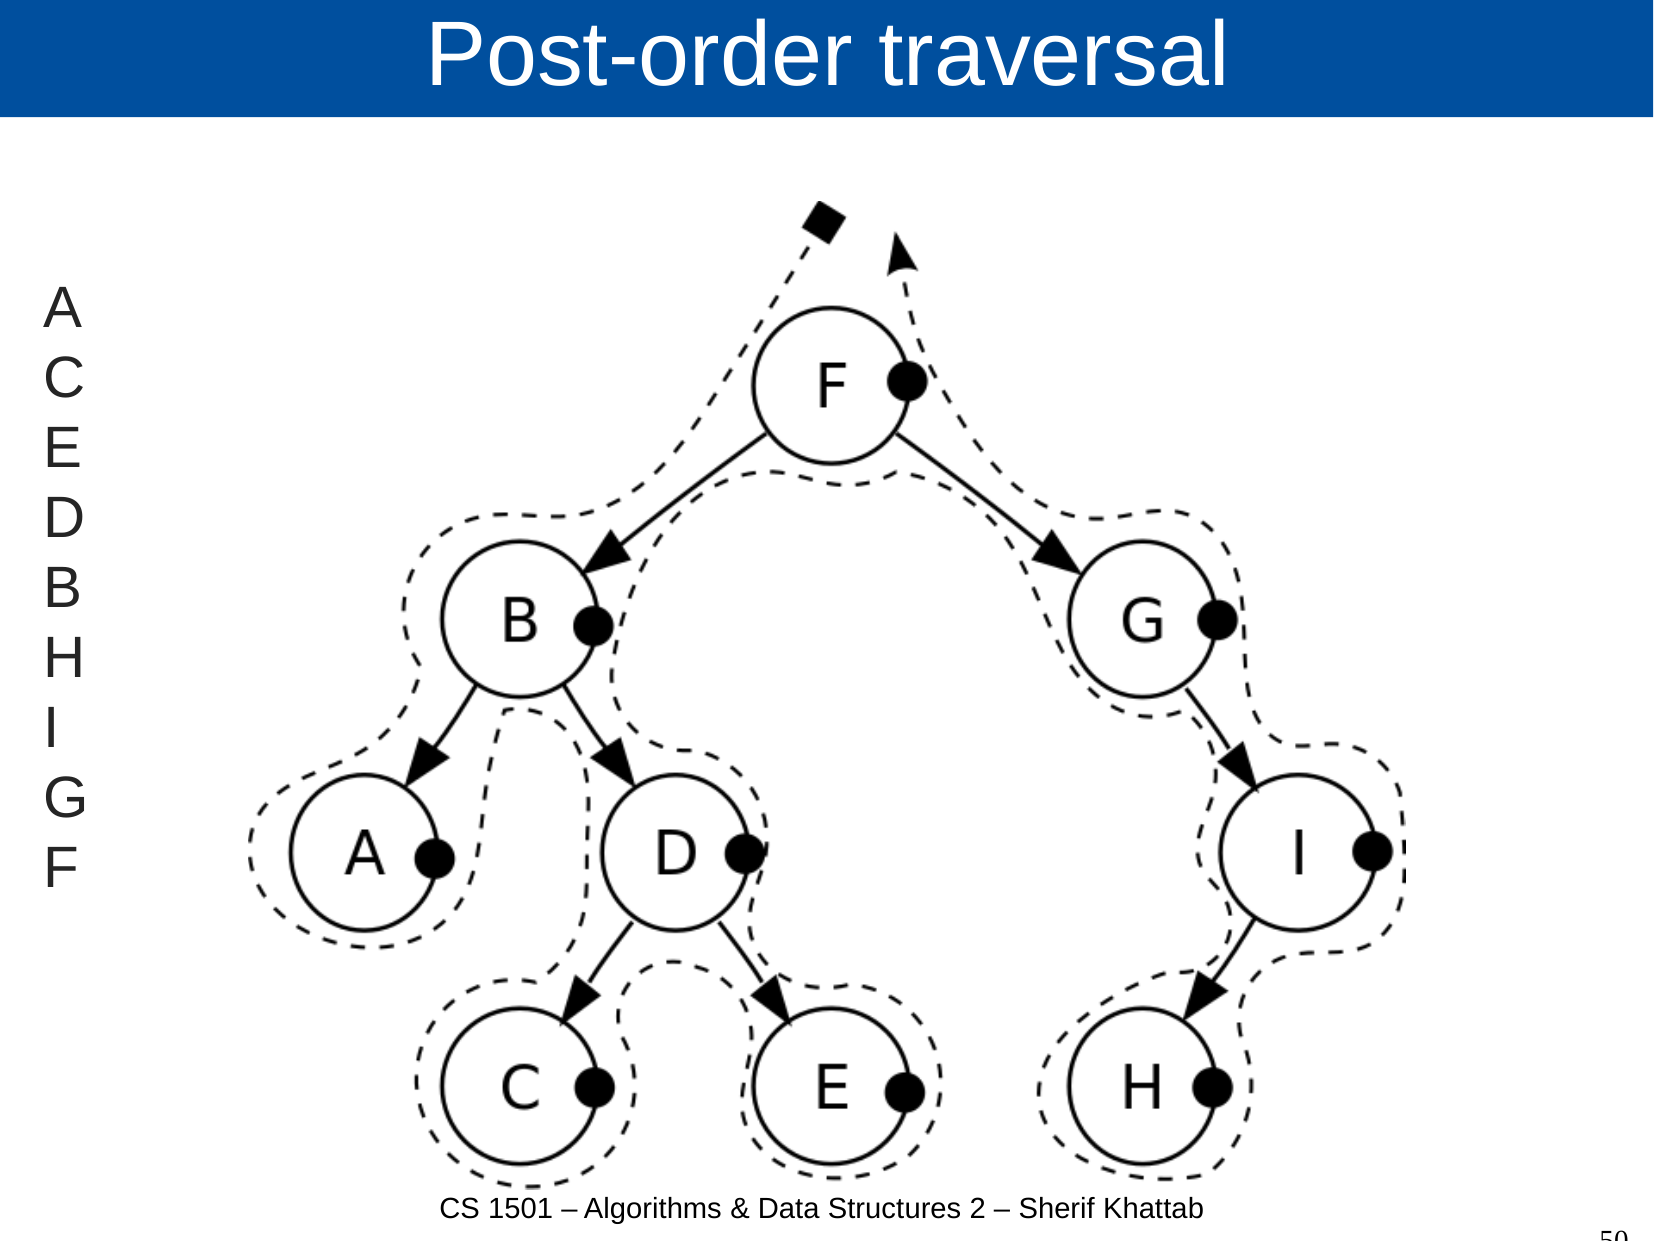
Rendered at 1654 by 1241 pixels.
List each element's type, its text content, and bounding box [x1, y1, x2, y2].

title Post-order traversal [0, 0, 1654, 118]
footer CS 1501 – Algorithms & Data Structures 2 – Sherif Khattab [407, 1198, 1238, 1241]
text_box A C E D B H I G F [29, 261, 105, 906]
slide_number 50 [1265, 1199, 1646, 1241]
picture [247, 200, 1406, 1190]
